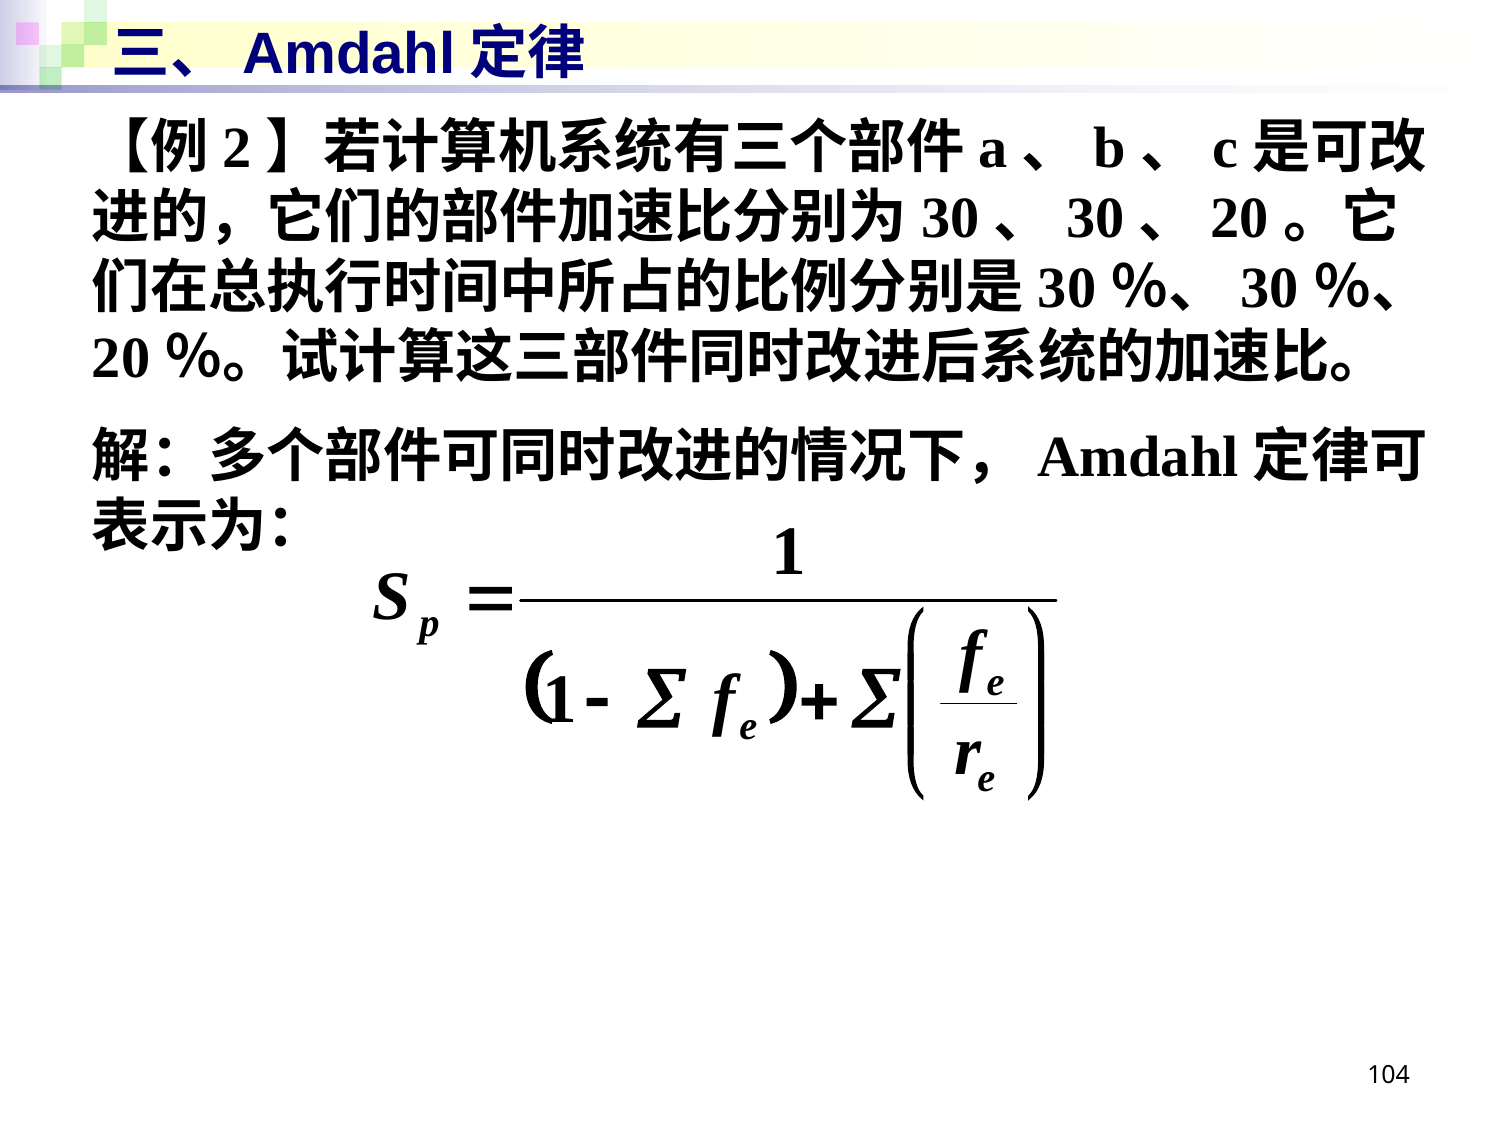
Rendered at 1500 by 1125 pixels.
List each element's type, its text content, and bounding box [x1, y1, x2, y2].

title 三、Amdahl定律 [96, 6, 1448, 94]
list 【例2】若计算机系统有三个部件a、b、c是可改进的，它们的部件加速比分别为30、30、20。它们在总执行时间中所占的比例分别是30％、30％、20％。试计算这三部件同时改进后系统的加速比。 解：多个部件可同时改进的情况下，Amdahl定律可表示为： [76, 101, 1460, 1012]
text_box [358, 503, 1070, 811]
slide_number 104 [1074, 1024, 1426, 1101]
